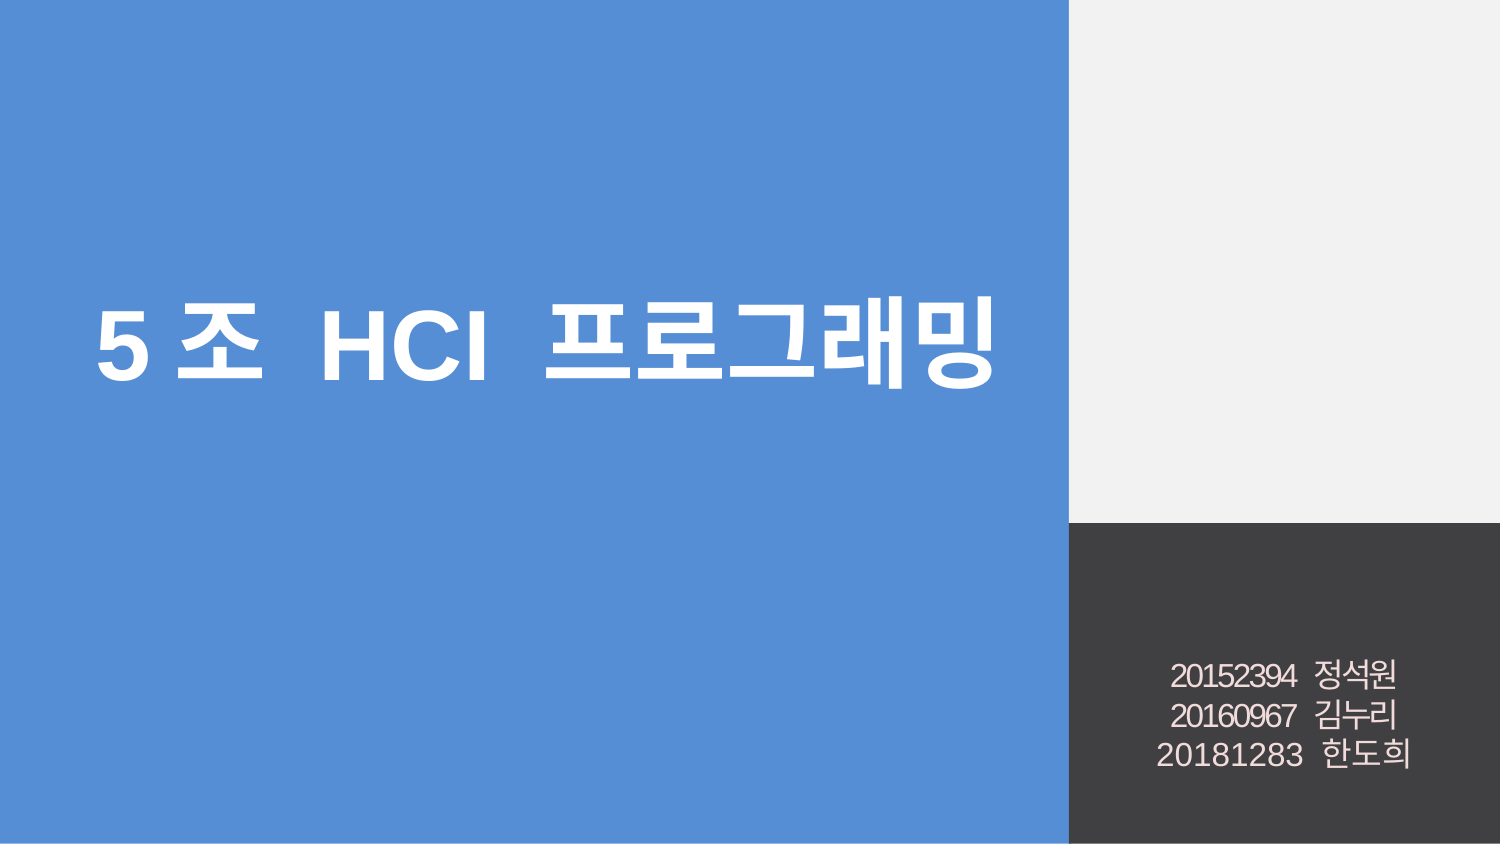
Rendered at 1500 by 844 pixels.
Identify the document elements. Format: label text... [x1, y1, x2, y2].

text_box 5조 HCI 프로그래밍 [80, 272, 1097, 476]
text_box 20152394 정석원 20160967 김누리 20181283 한도희 [1104, 646, 1465, 782]
